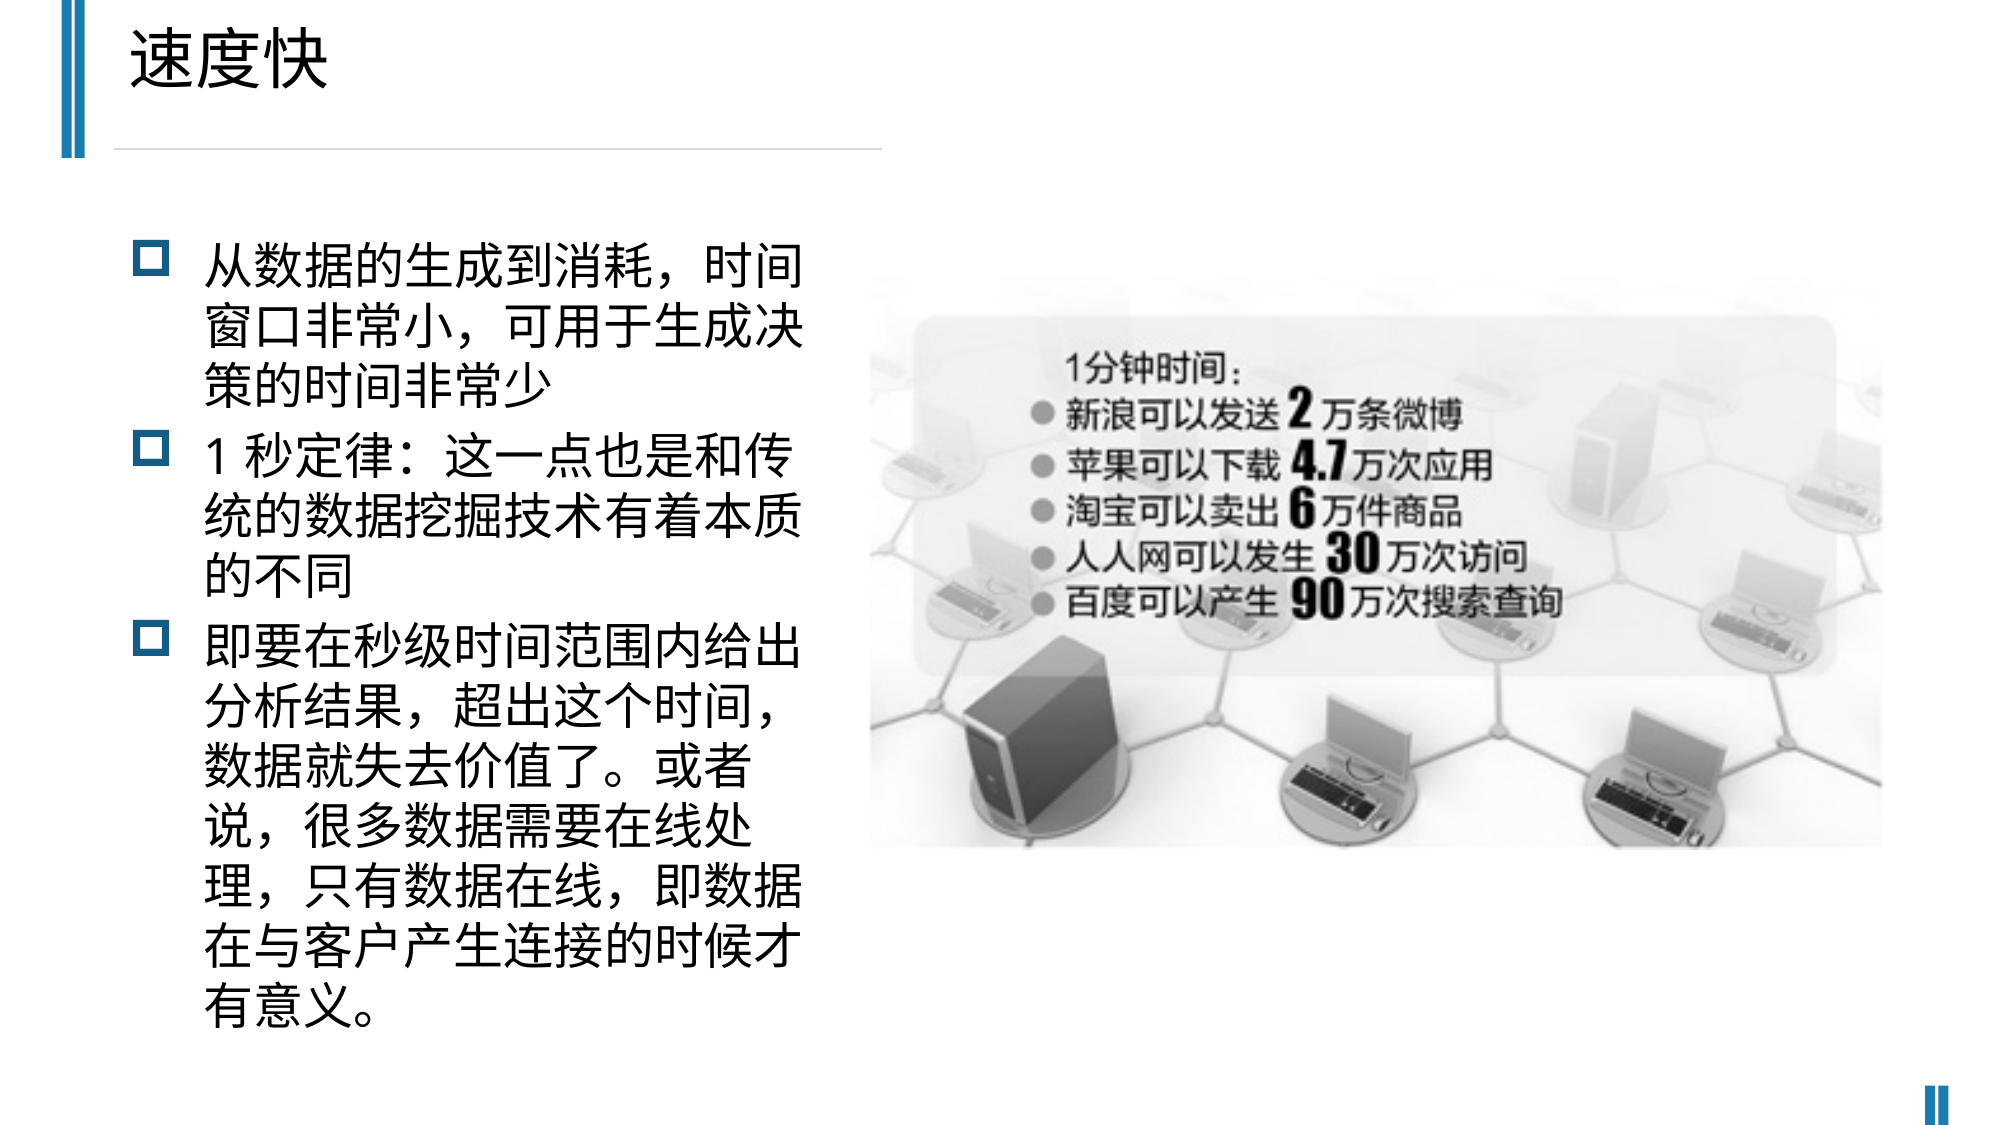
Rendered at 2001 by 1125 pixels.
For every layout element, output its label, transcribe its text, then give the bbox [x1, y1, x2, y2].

list 速度快 [114, 9, 1415, 106]
picture [868, 274, 1887, 850]
list 从数据的生成到消耗，时间窗口非常小，可用于生成决策的时间非常少 1秒定律：这一点也是和传统的数据挖掘技术有着本质的不同 即要在秒级时间范围内给出分析结果，超出这个时间，数据就失去价值了。或者说，很多数据需要在线处理，只有数据在线，即数据在与客户产生连接的时候才有意义。 [114, 227, 842, 756]
